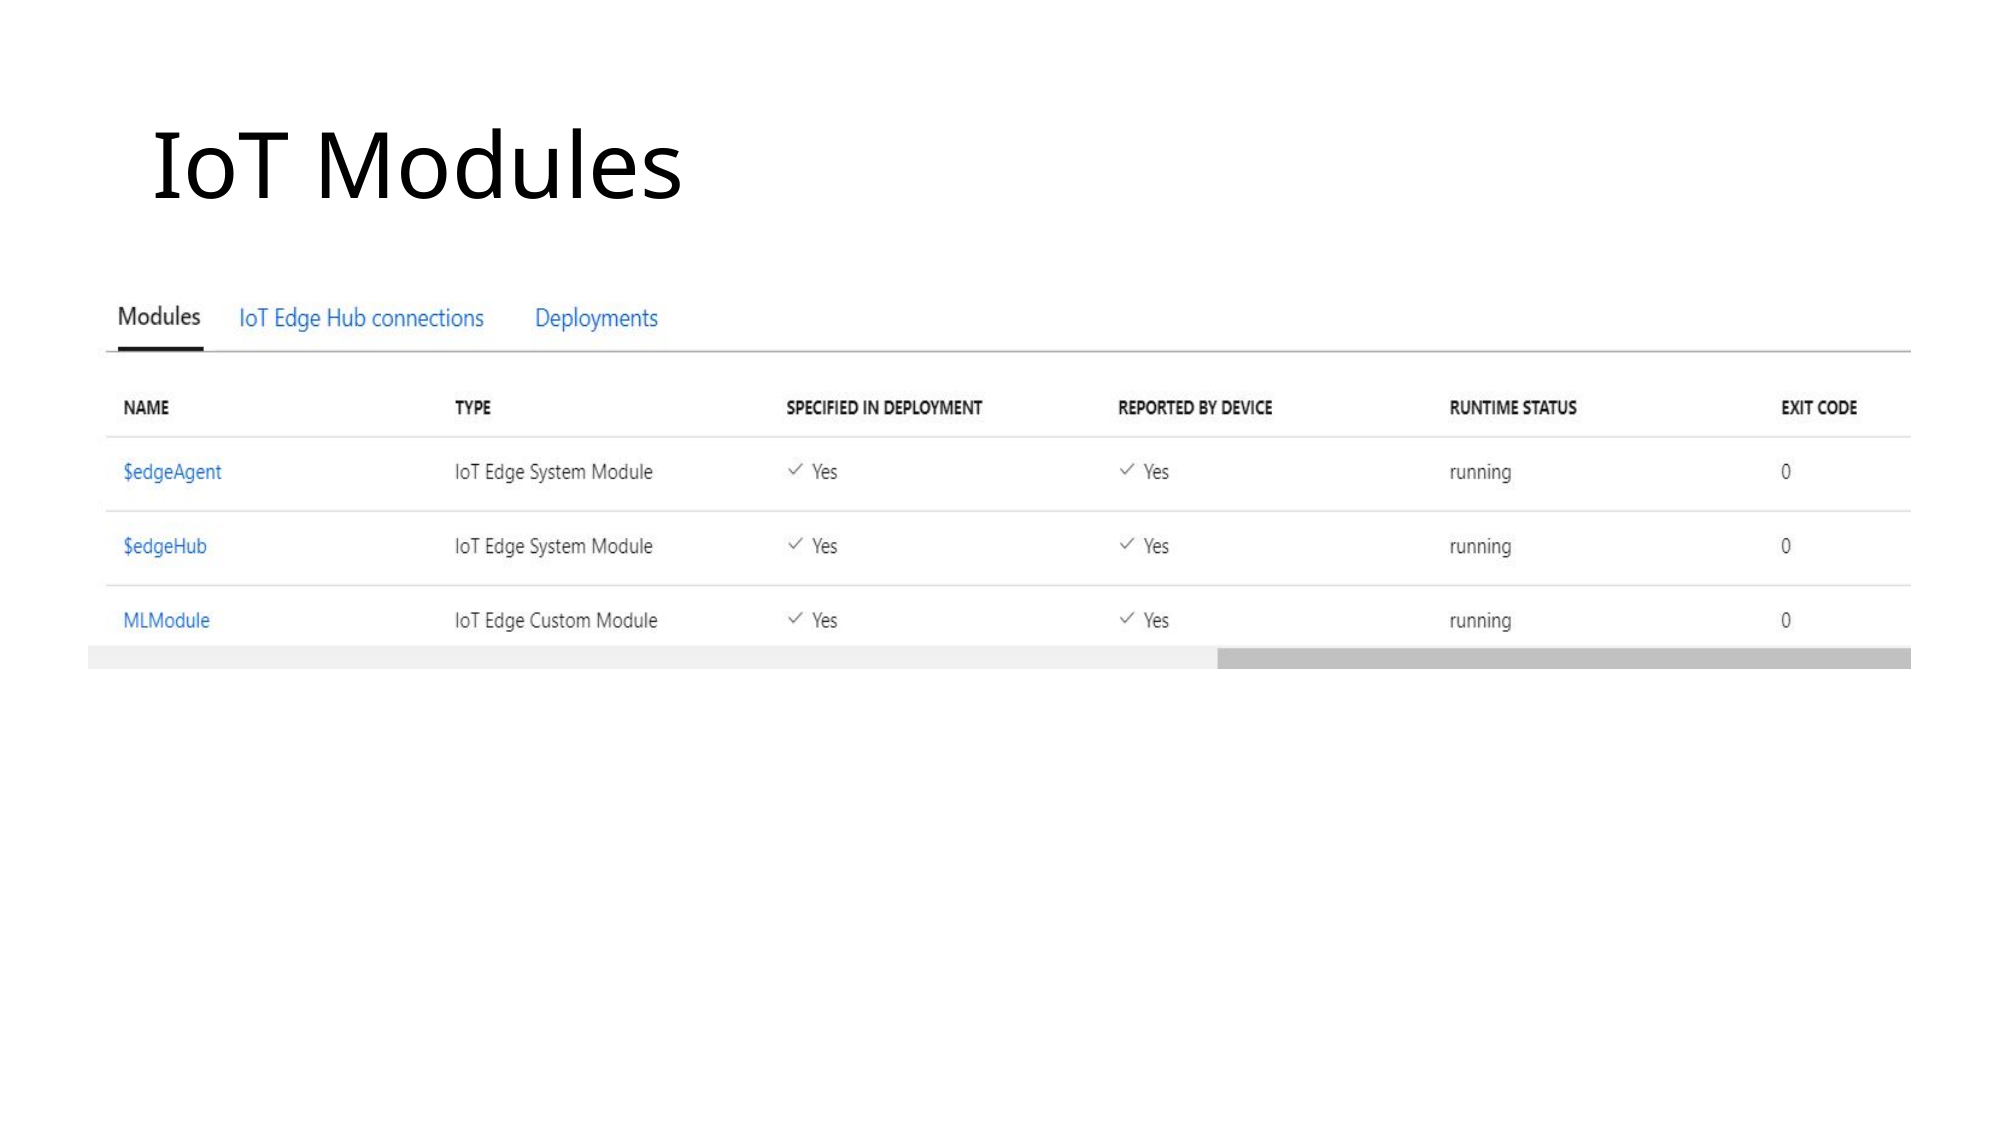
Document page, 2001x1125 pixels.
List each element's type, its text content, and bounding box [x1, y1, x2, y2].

title IoT Modules [137, 59, 1863, 278]
picture [88, 281, 1911, 669]
